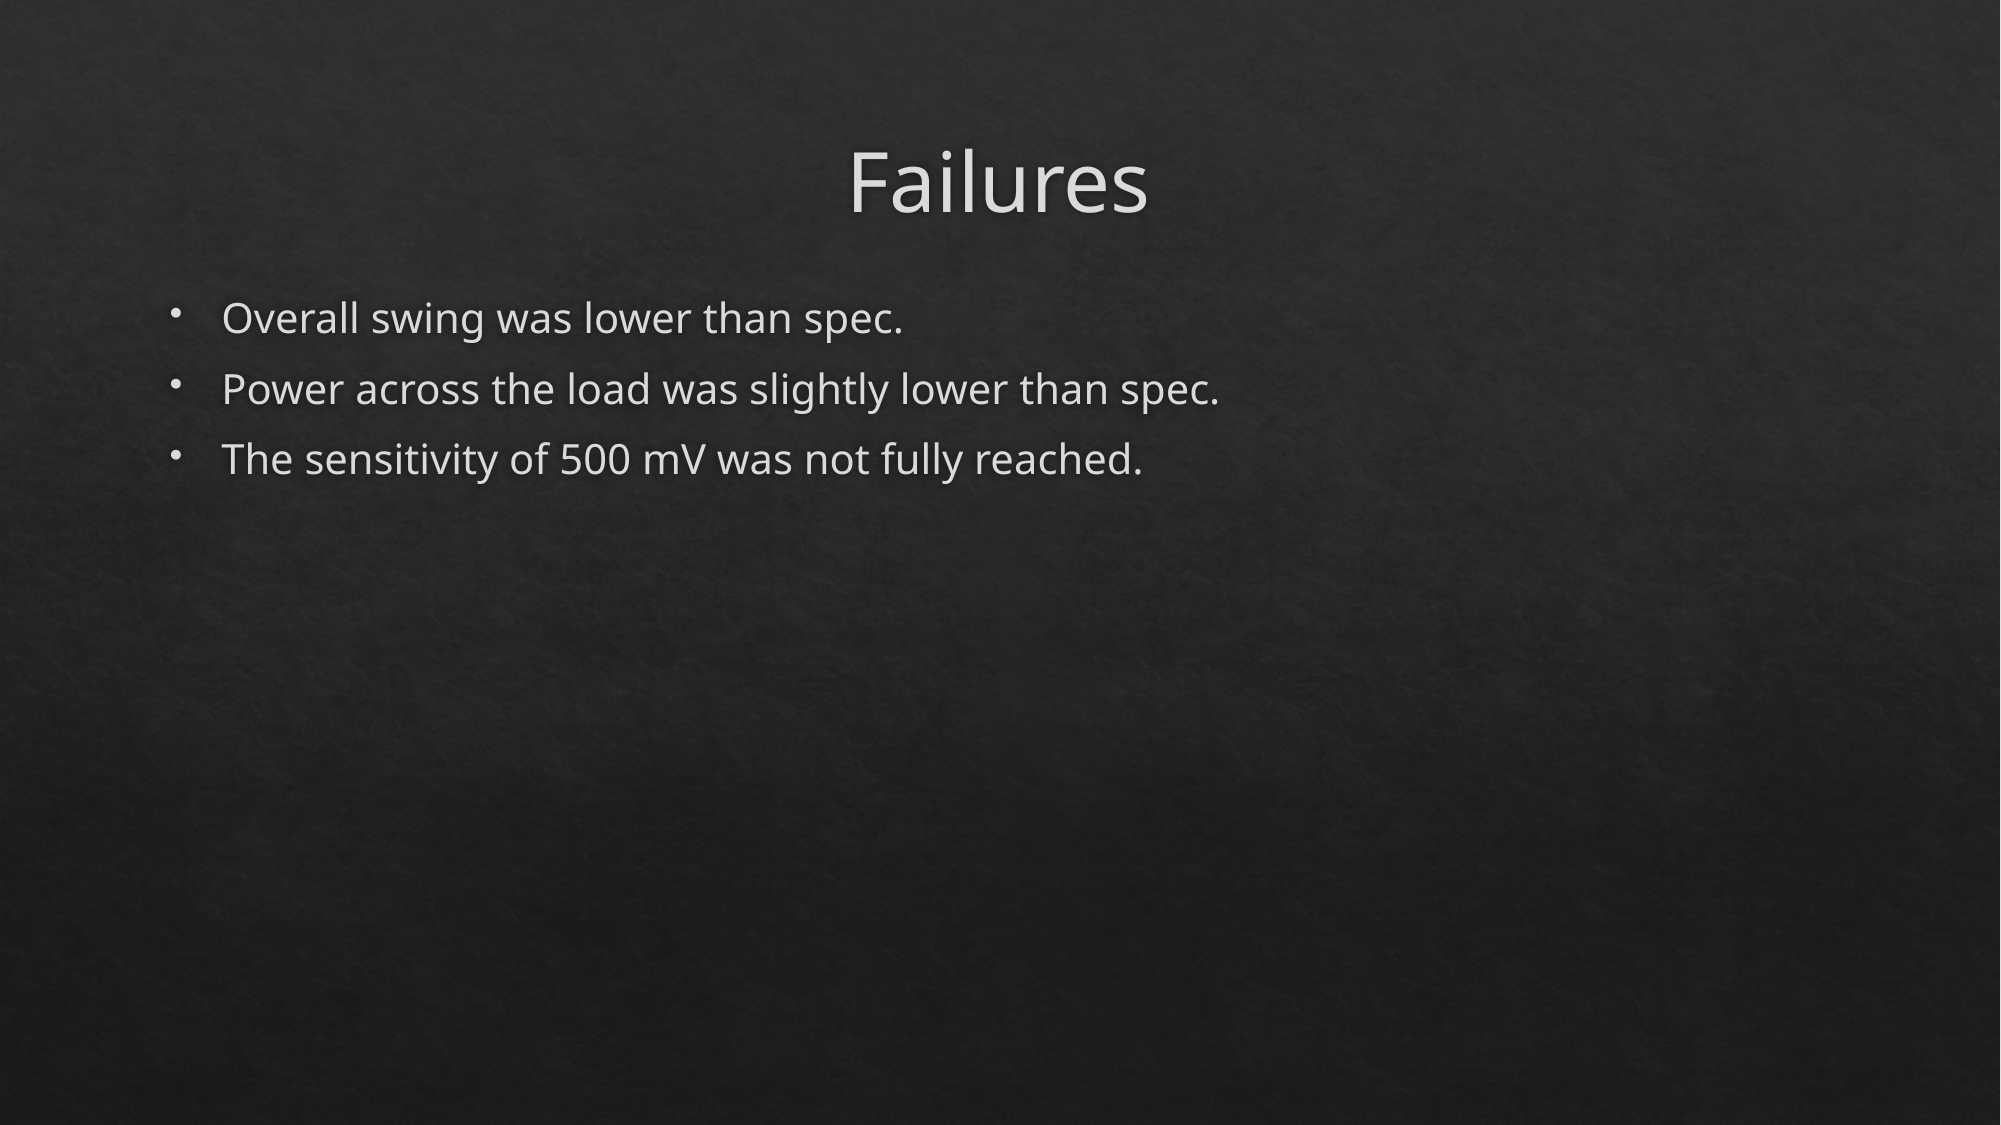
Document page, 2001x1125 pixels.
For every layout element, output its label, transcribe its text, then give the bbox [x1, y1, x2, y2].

list Overall swing was lower than spec. Power across the load was slightly lower than spec. The sensitivity of 500 mV was not fully reached. [149, 284, 1849, 950]
title Failures [149, 99, 1849, 260]
